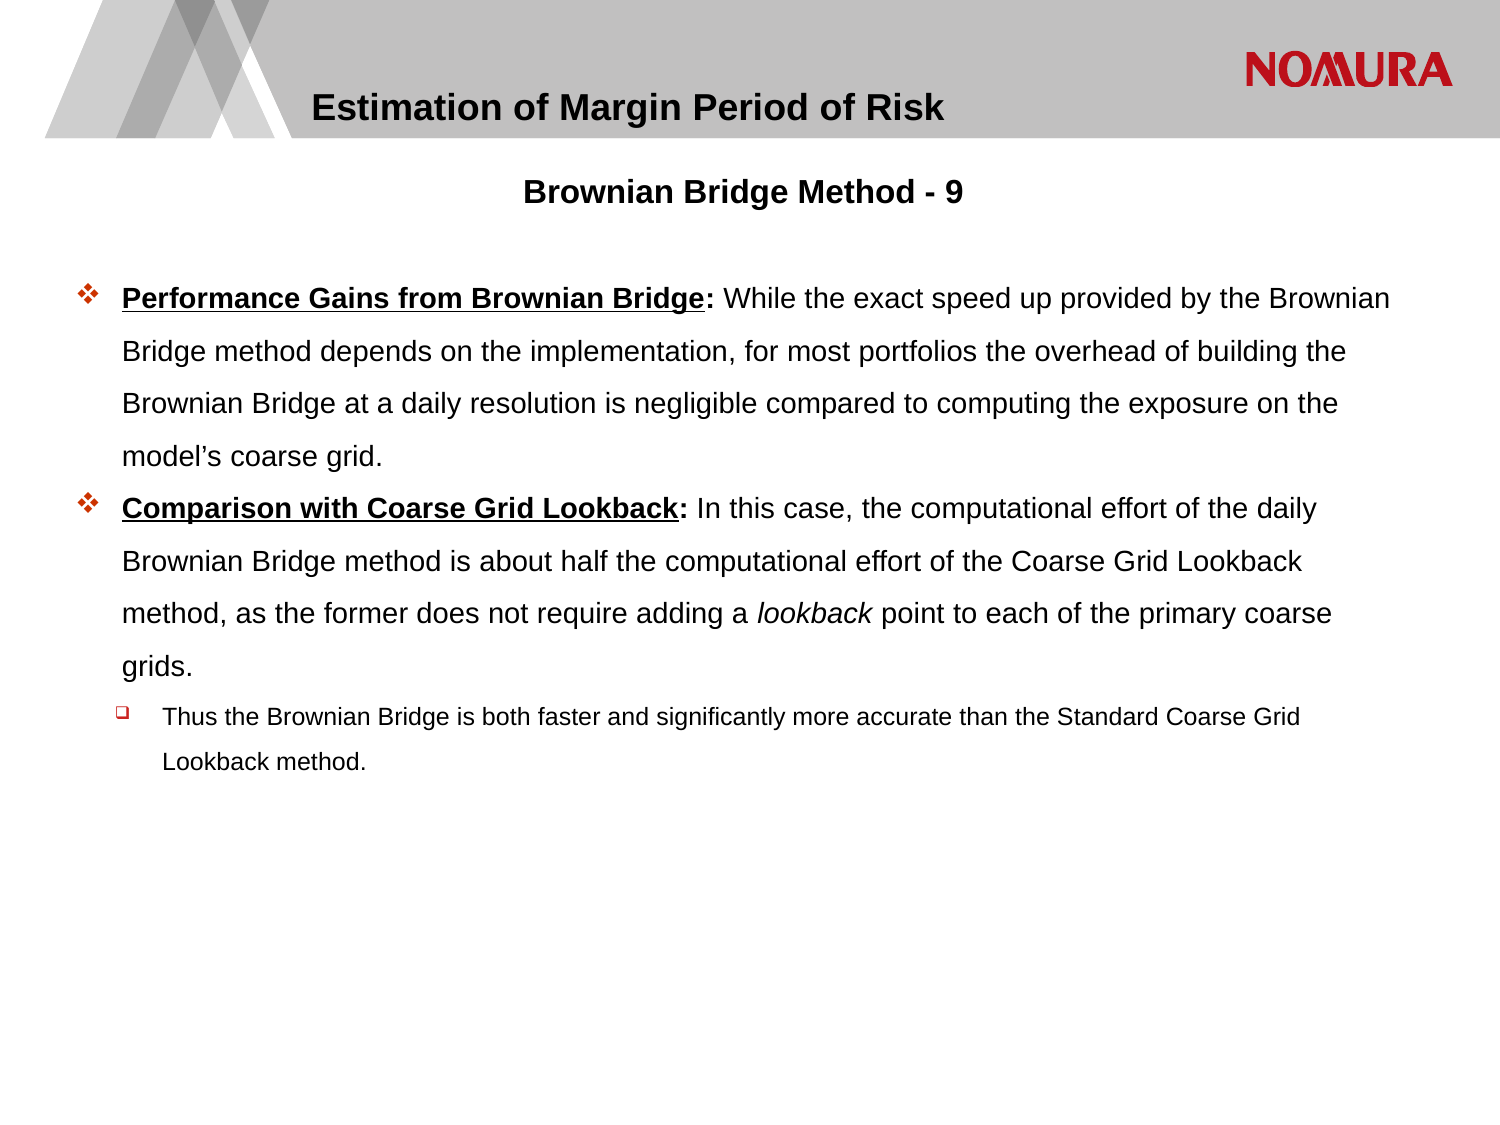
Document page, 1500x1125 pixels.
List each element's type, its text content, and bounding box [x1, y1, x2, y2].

title Estimation of Margin Period of Risk [311, 9, 1223, 128]
list Brownian Bridge Method - 9 Performance Gains from Brownian Bridge: While the exact speed up provided by the Brownian Bridge method depends on the implementation, for most portfolios the overhead of building the Brownian Bridge at a daily resolution is negligible compared to computing the exposure on the model’s coarse grid. Comparison with Coarse Grid Lookback: In this case, the computational effort of the daily Brownian Bridge method is about half the computational effort of the Coarse Grid Lookback method, as the former does not require adding a lookback point to each of the primary coarse grids. Thus the Brownian Bridge is both faster and significantly more accurate than the Standard Coarse Grid Lookback method. [75, 149, 1413, 1113]
